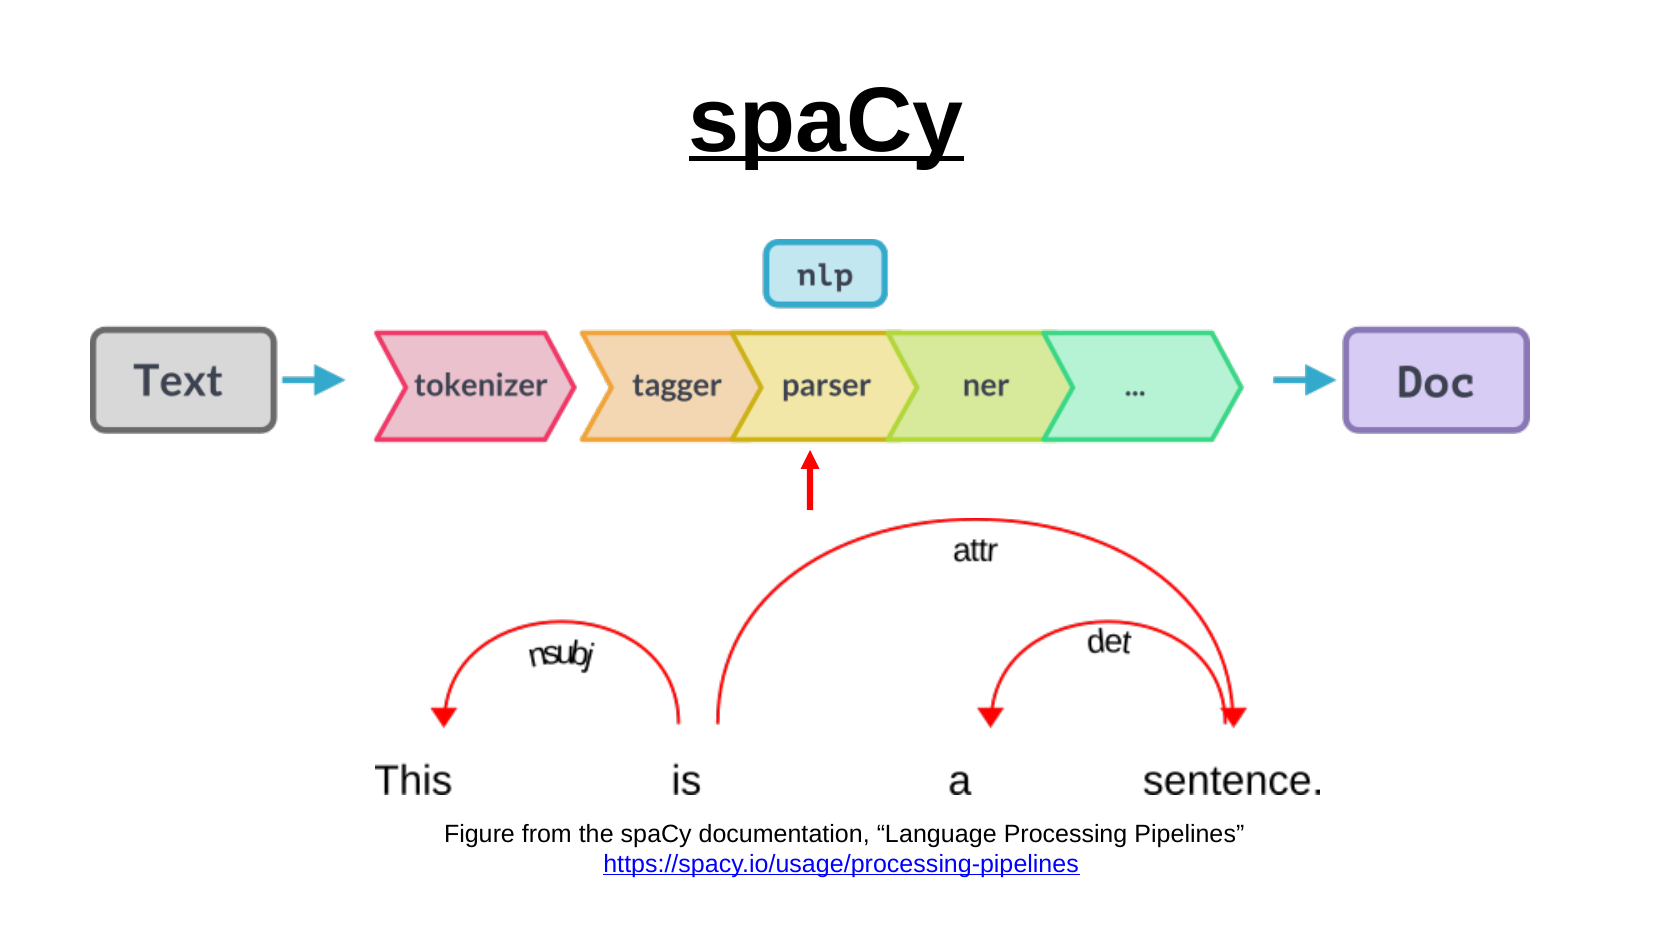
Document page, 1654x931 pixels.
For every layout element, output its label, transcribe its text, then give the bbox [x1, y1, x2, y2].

picture [374, 518, 1321, 796]
text_box spaCy [82, 37, 1571, 193]
picture [89, 239, 1531, 490]
text_box Figure from the spaCy documentation, “Language Processing Pipelines” https://spacy.io/usage/processing-pipelines [370, 809, 1320, 892]
